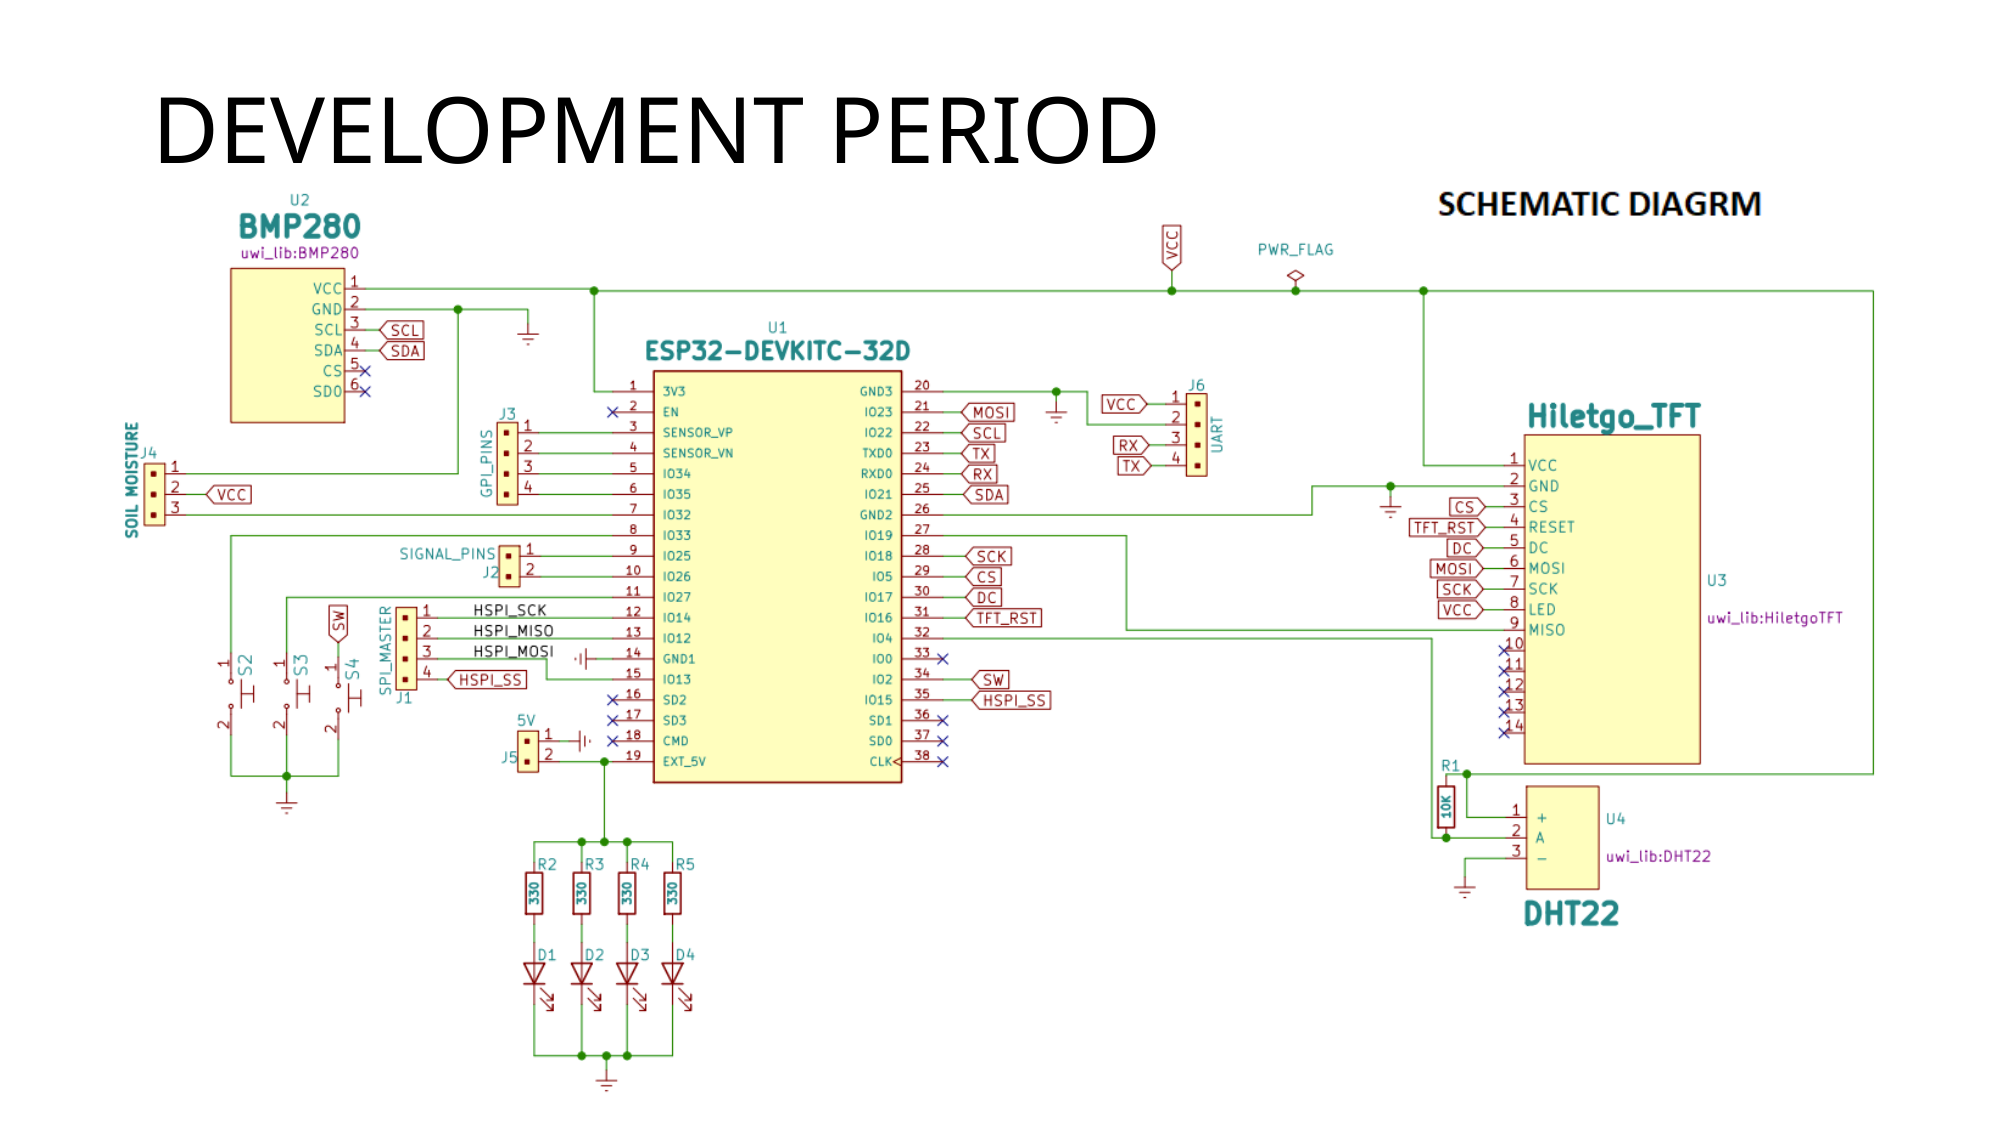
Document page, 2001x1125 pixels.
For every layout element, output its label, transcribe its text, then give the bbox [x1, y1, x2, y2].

picture [116, 167, 1883, 1096]
title DEVELOPMENT PERIOD [137, 59, 1863, 186]
